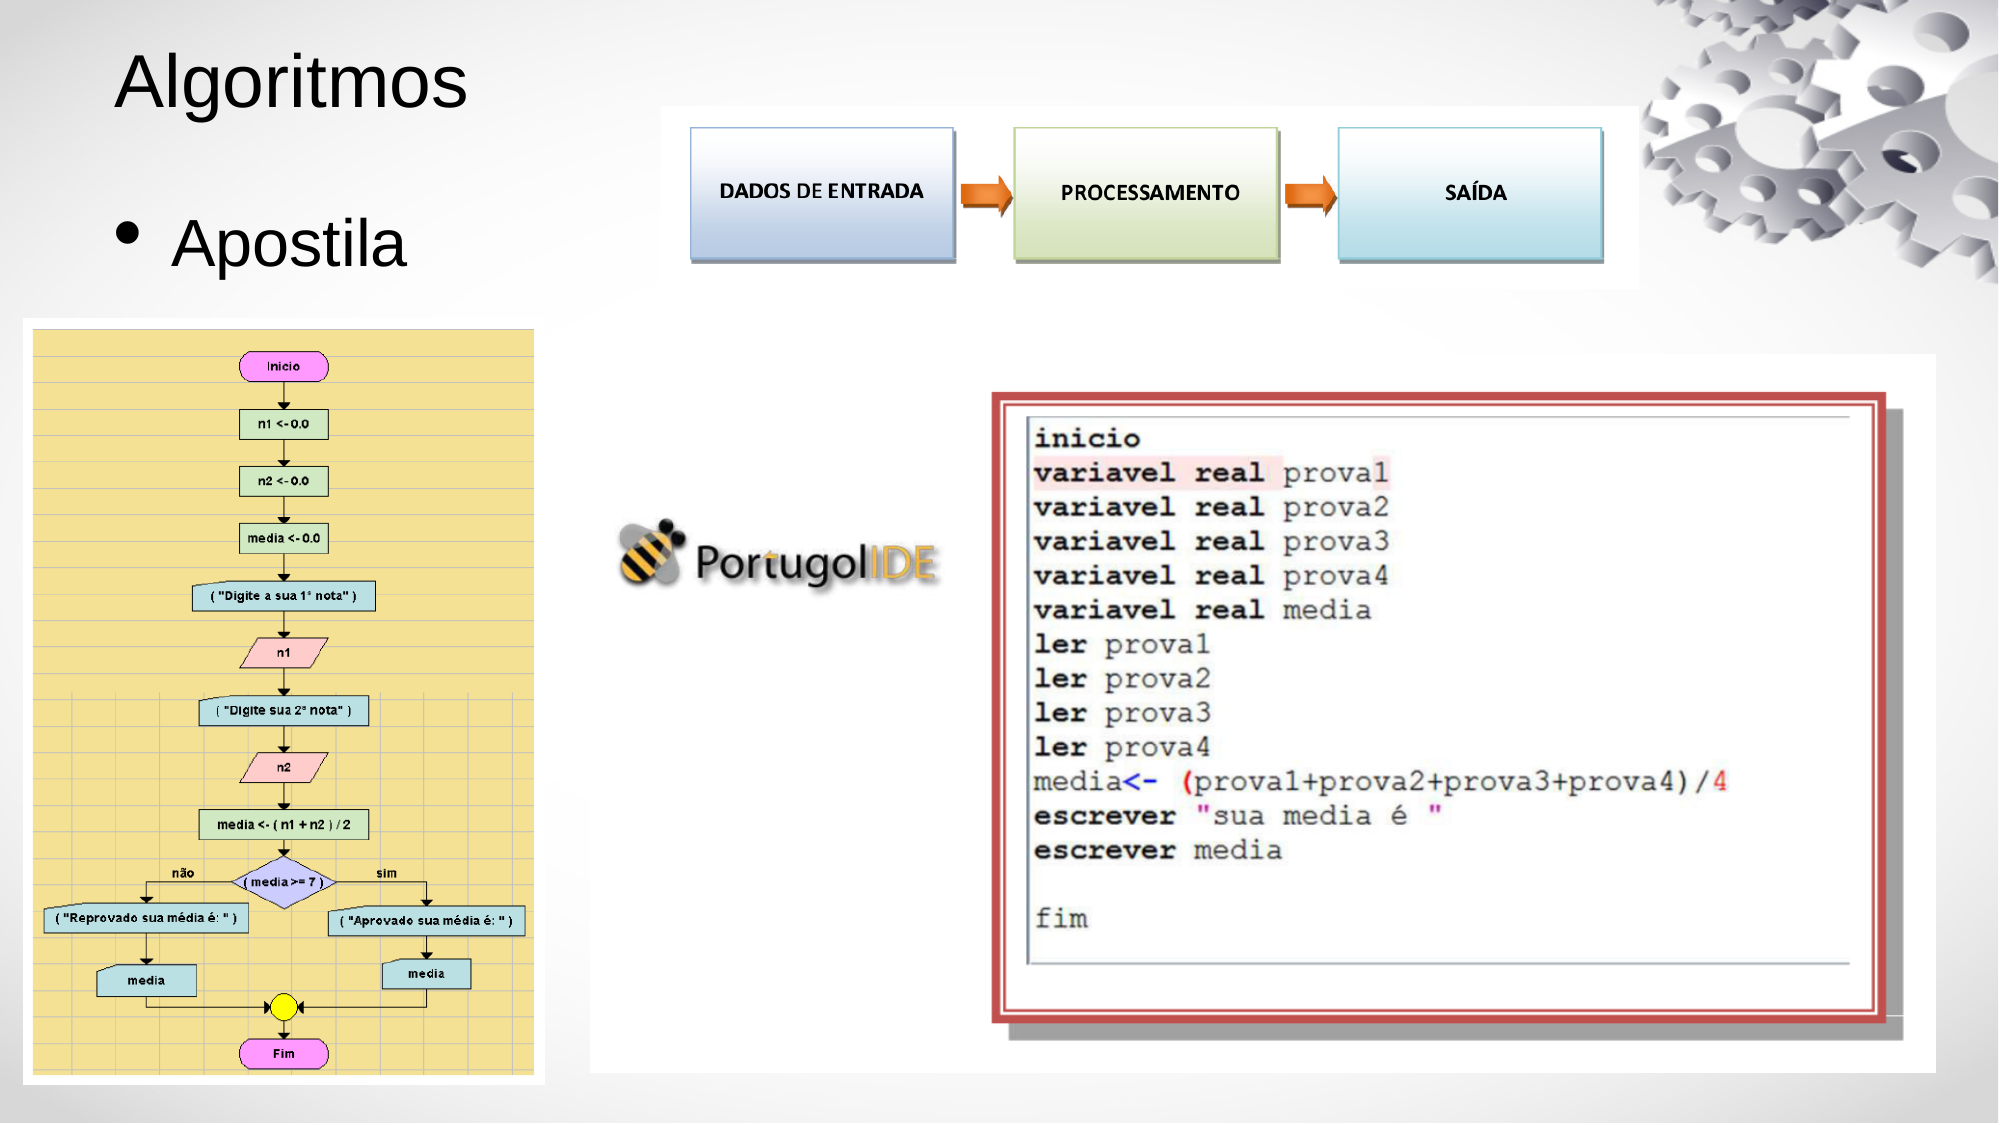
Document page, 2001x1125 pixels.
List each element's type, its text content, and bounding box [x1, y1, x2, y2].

text_box Apostila [99, 192, 1898, 1004]
picture [0, 0, 1999, 1123]
text_box Algoritmos [99, 31, 1898, 125]
